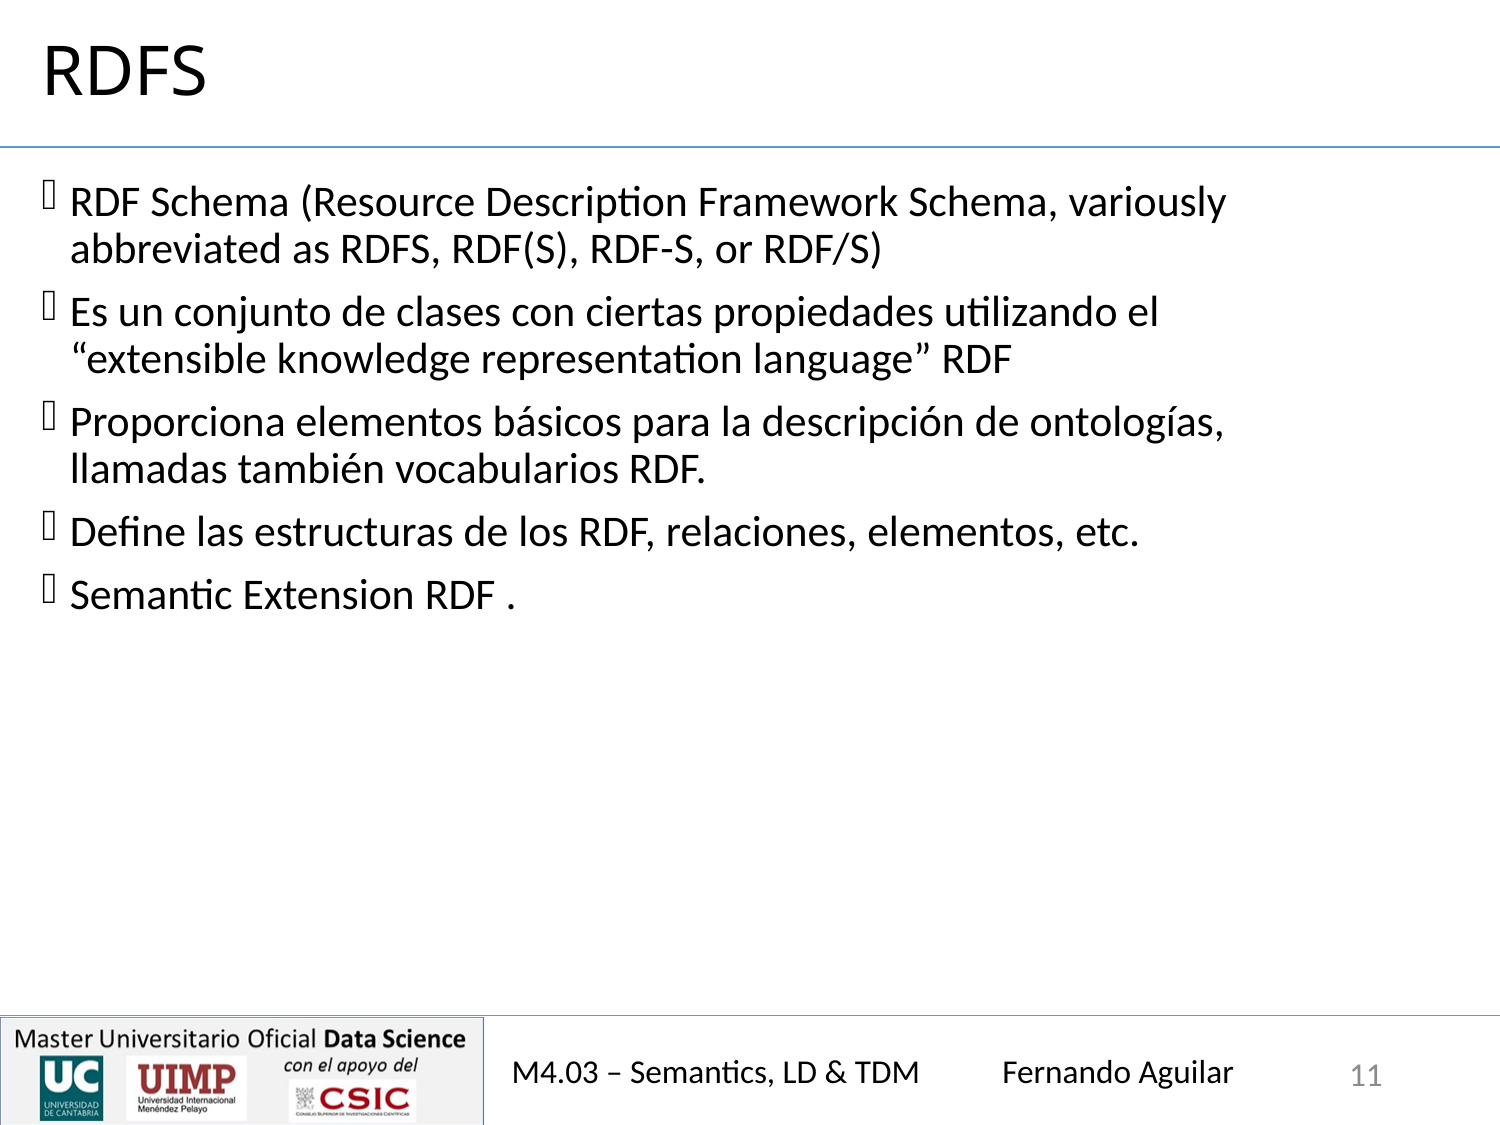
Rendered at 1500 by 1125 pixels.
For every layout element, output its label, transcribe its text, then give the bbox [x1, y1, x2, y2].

title RDFS [26, 7, 1398, 140]
footer M4.03 – Semantics, LD & TDM Fernando Aguilar [496, 1042, 1257, 1103]
picture [0, 1017, 488, 1125]
list RDF Schema (Resource Description Framework Schema, variously abbreviated as RDFS, RDF(S), RDF-S, or RDF/S) Es un conjunto de clases con ciertas propiedades utilizando el “extensible knowledge representation language” RDF Proporciona elementos básicos para la descripción de ontologías, llamadas también vocabularios RDF. Define las estructuras de los RDF, relaciones, elementos, etc. Semantic Extension RDF . [26, 171, 1397, 992]
slide_number 11 [1305, 1042, 1398, 1103]
